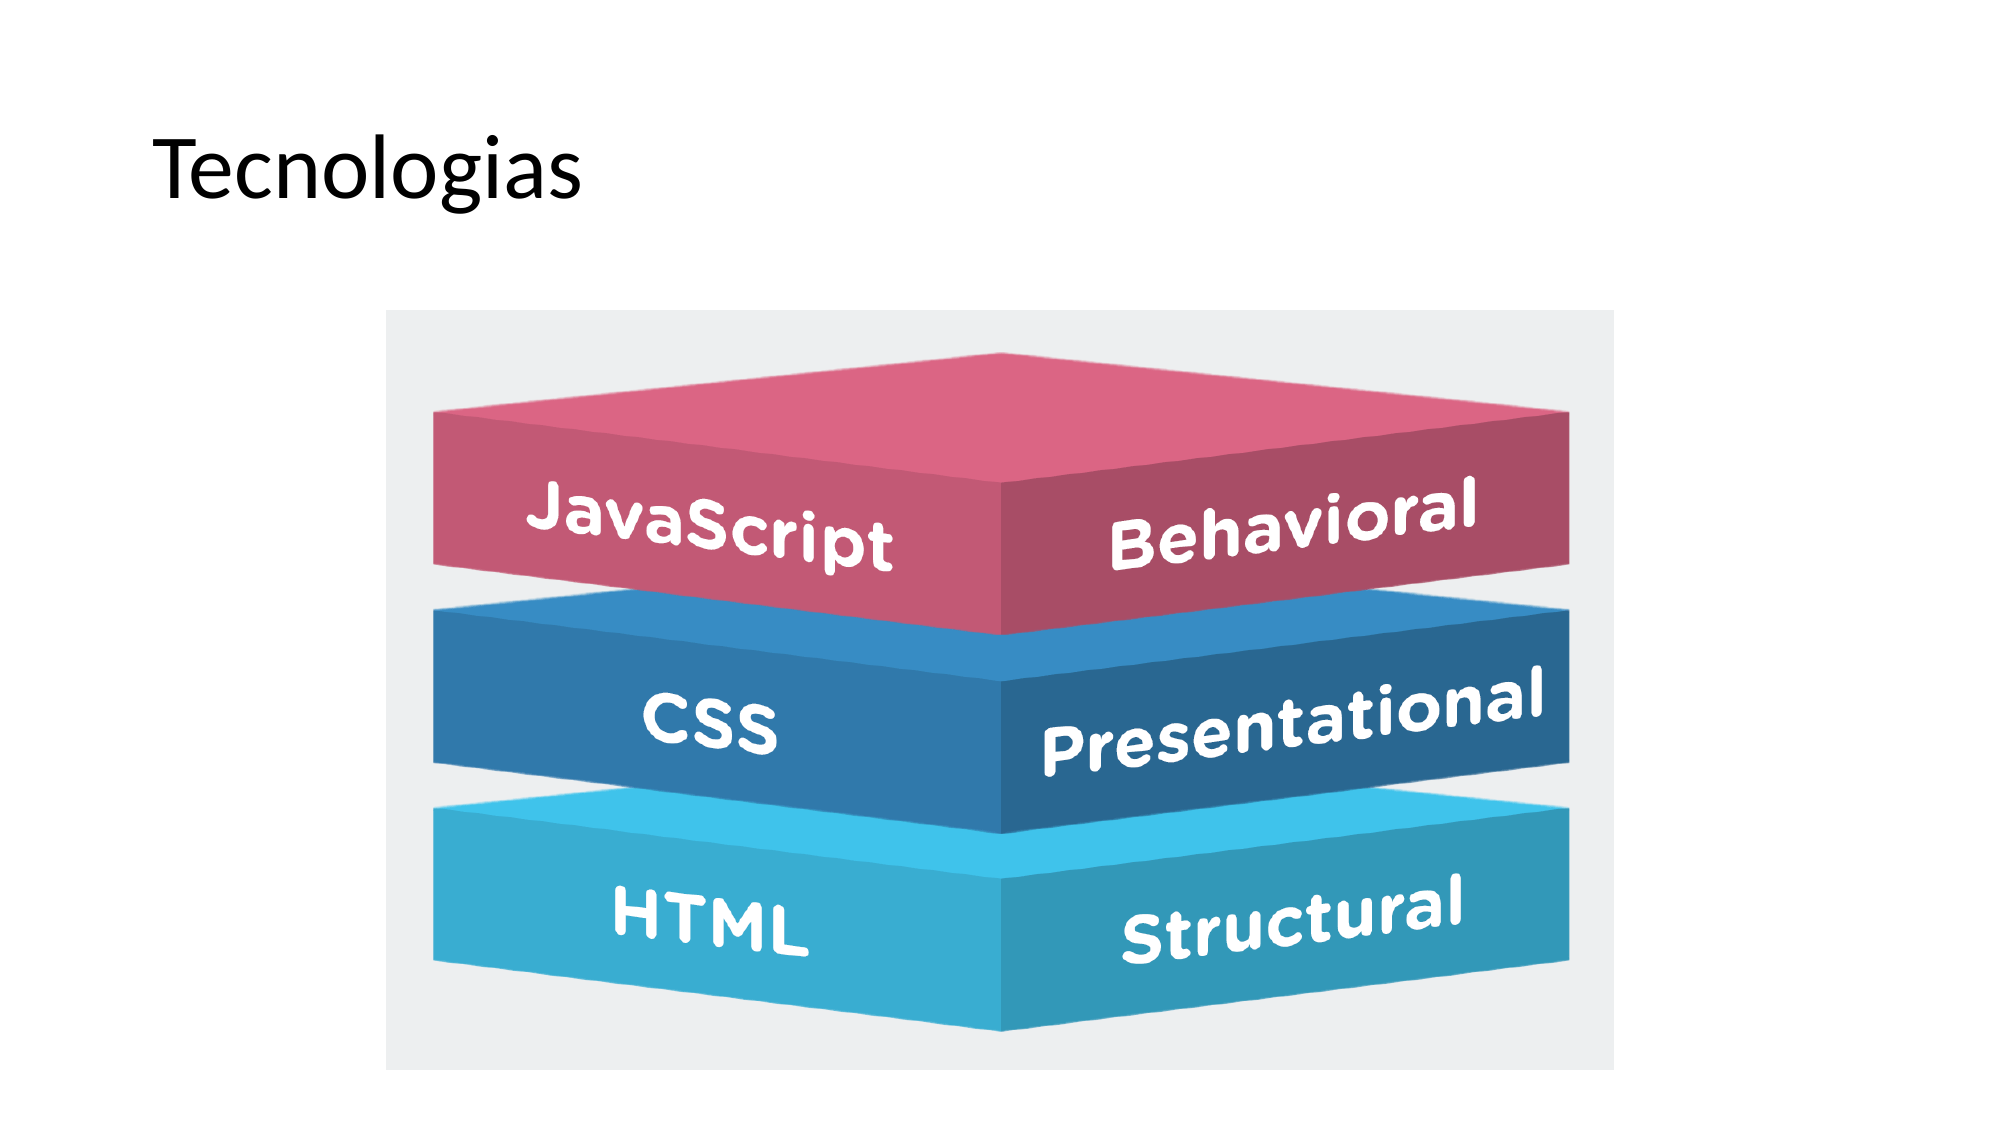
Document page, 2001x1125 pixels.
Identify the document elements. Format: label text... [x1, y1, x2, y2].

picture [386, 310, 1614, 1070]
title Tecnologias [137, 59, 1863, 278]
